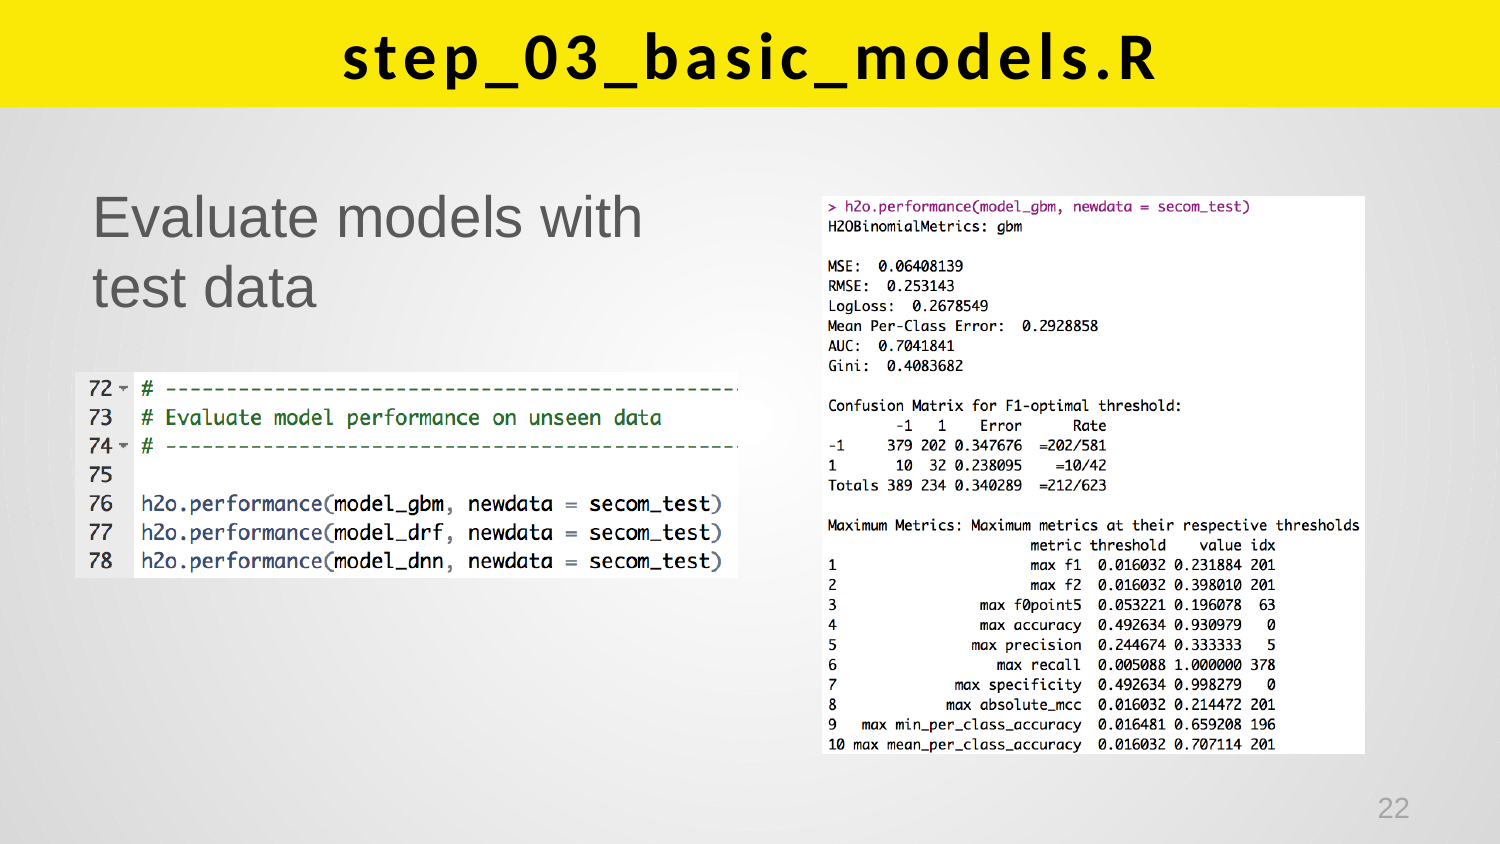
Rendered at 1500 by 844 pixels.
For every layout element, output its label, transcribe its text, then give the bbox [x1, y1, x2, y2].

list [822, 196, 1365, 754]
title step_03_basic_models.R [75, 0, 1425, 108]
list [74, 372, 738, 579]
slide_number 22 [1074, 782, 1425, 827]
text_box Evaluate models with test data [78, 171, 676, 327]
